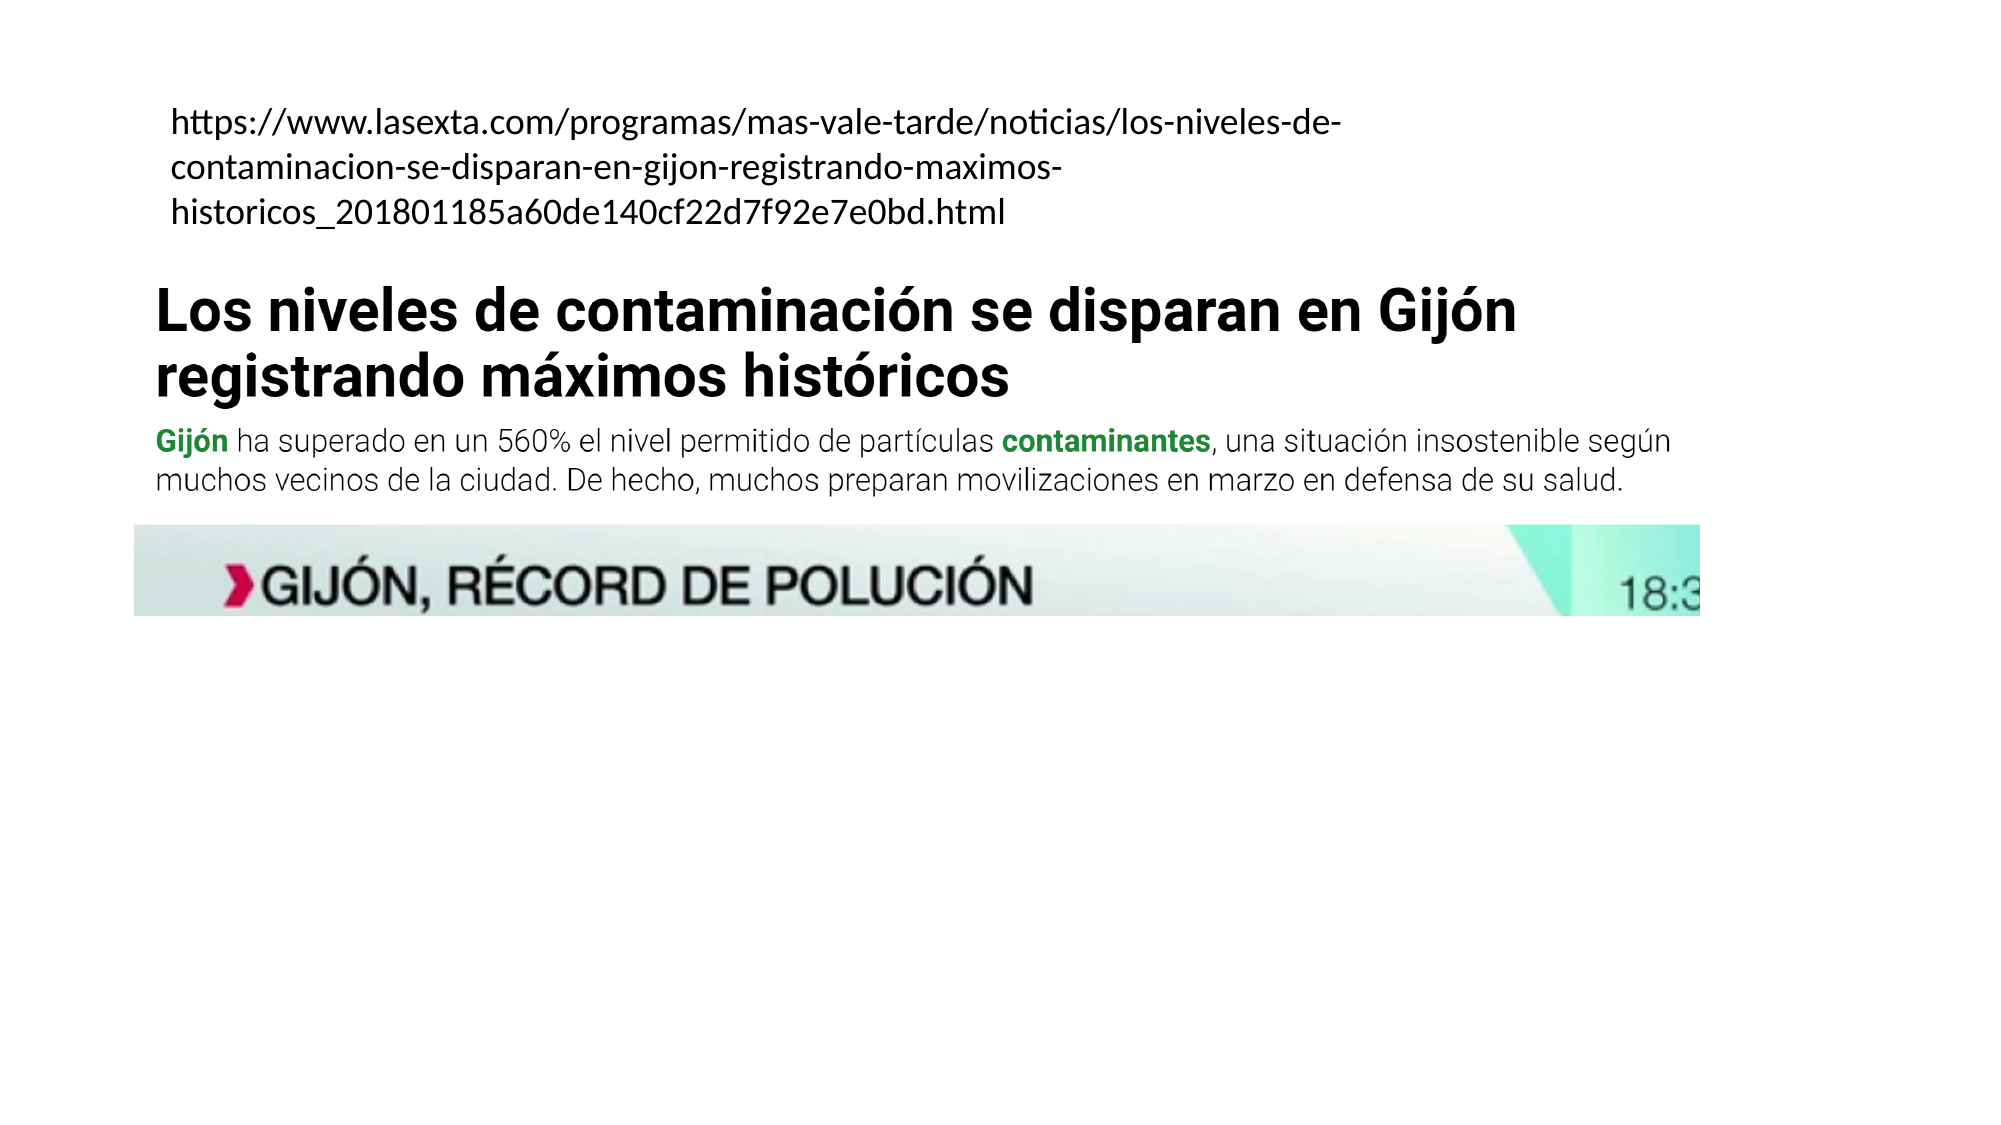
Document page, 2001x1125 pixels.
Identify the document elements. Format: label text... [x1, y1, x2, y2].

text_box https://www.lasexta.com/programas/mas-vale-tarde/noticias/los-niveles-de-contaminacion-se-disparan-en-gijon-registrando-maximos-historicos_201801185a60de140cf22d7f92e7e0bd.html [155, 89, 1534, 240]
picture [133, 252, 1700, 616]
